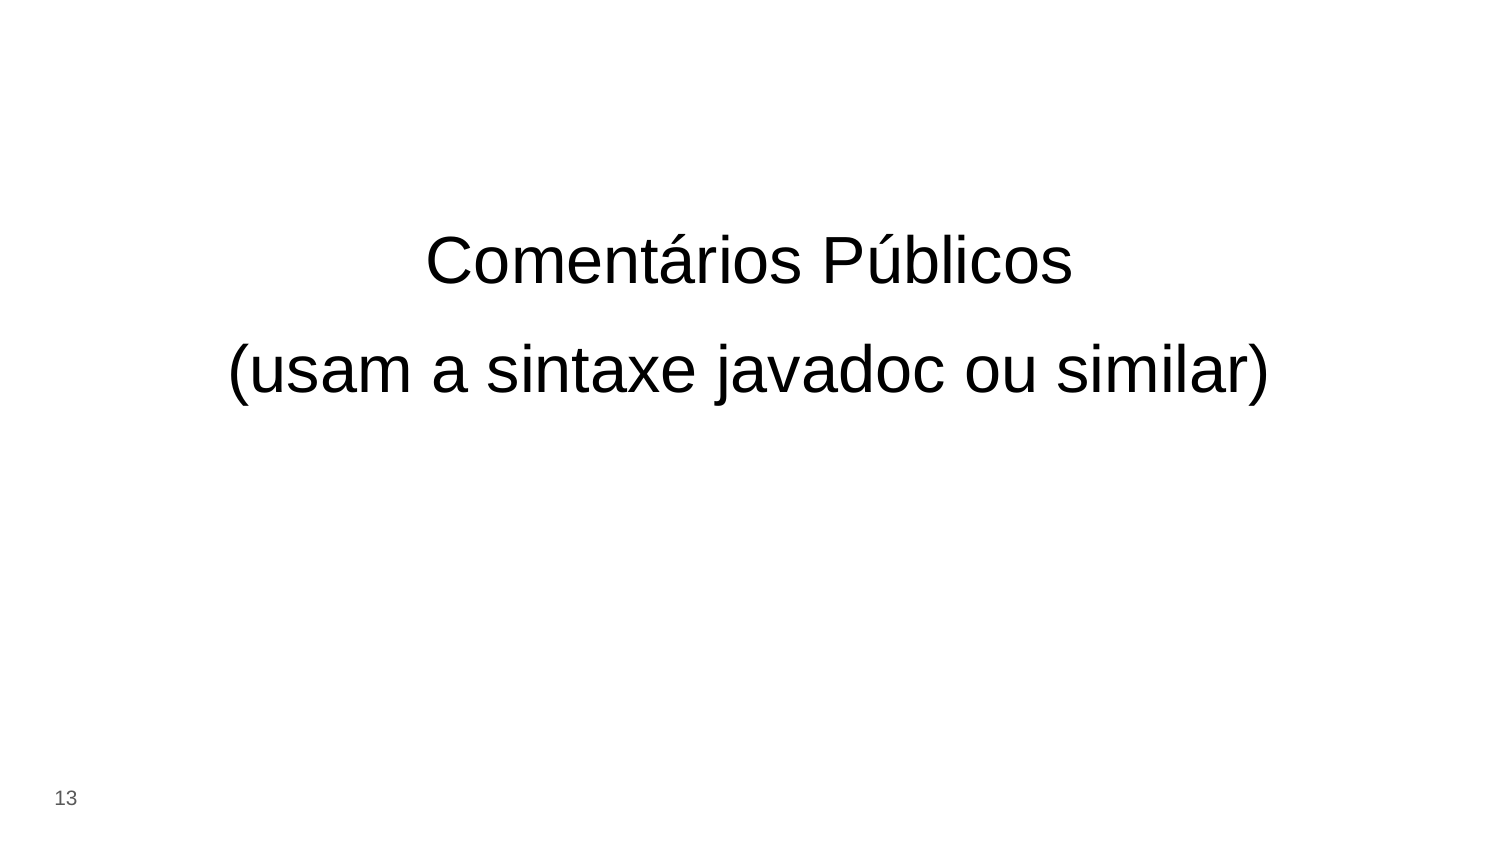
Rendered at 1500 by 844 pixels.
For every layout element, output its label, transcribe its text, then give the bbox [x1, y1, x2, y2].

title Comentários Públicos (usam a sintaxe javadoc ou similar) [51, 227, 1449, 366]
slide_number ‹#› [2, 764, 93, 830]
